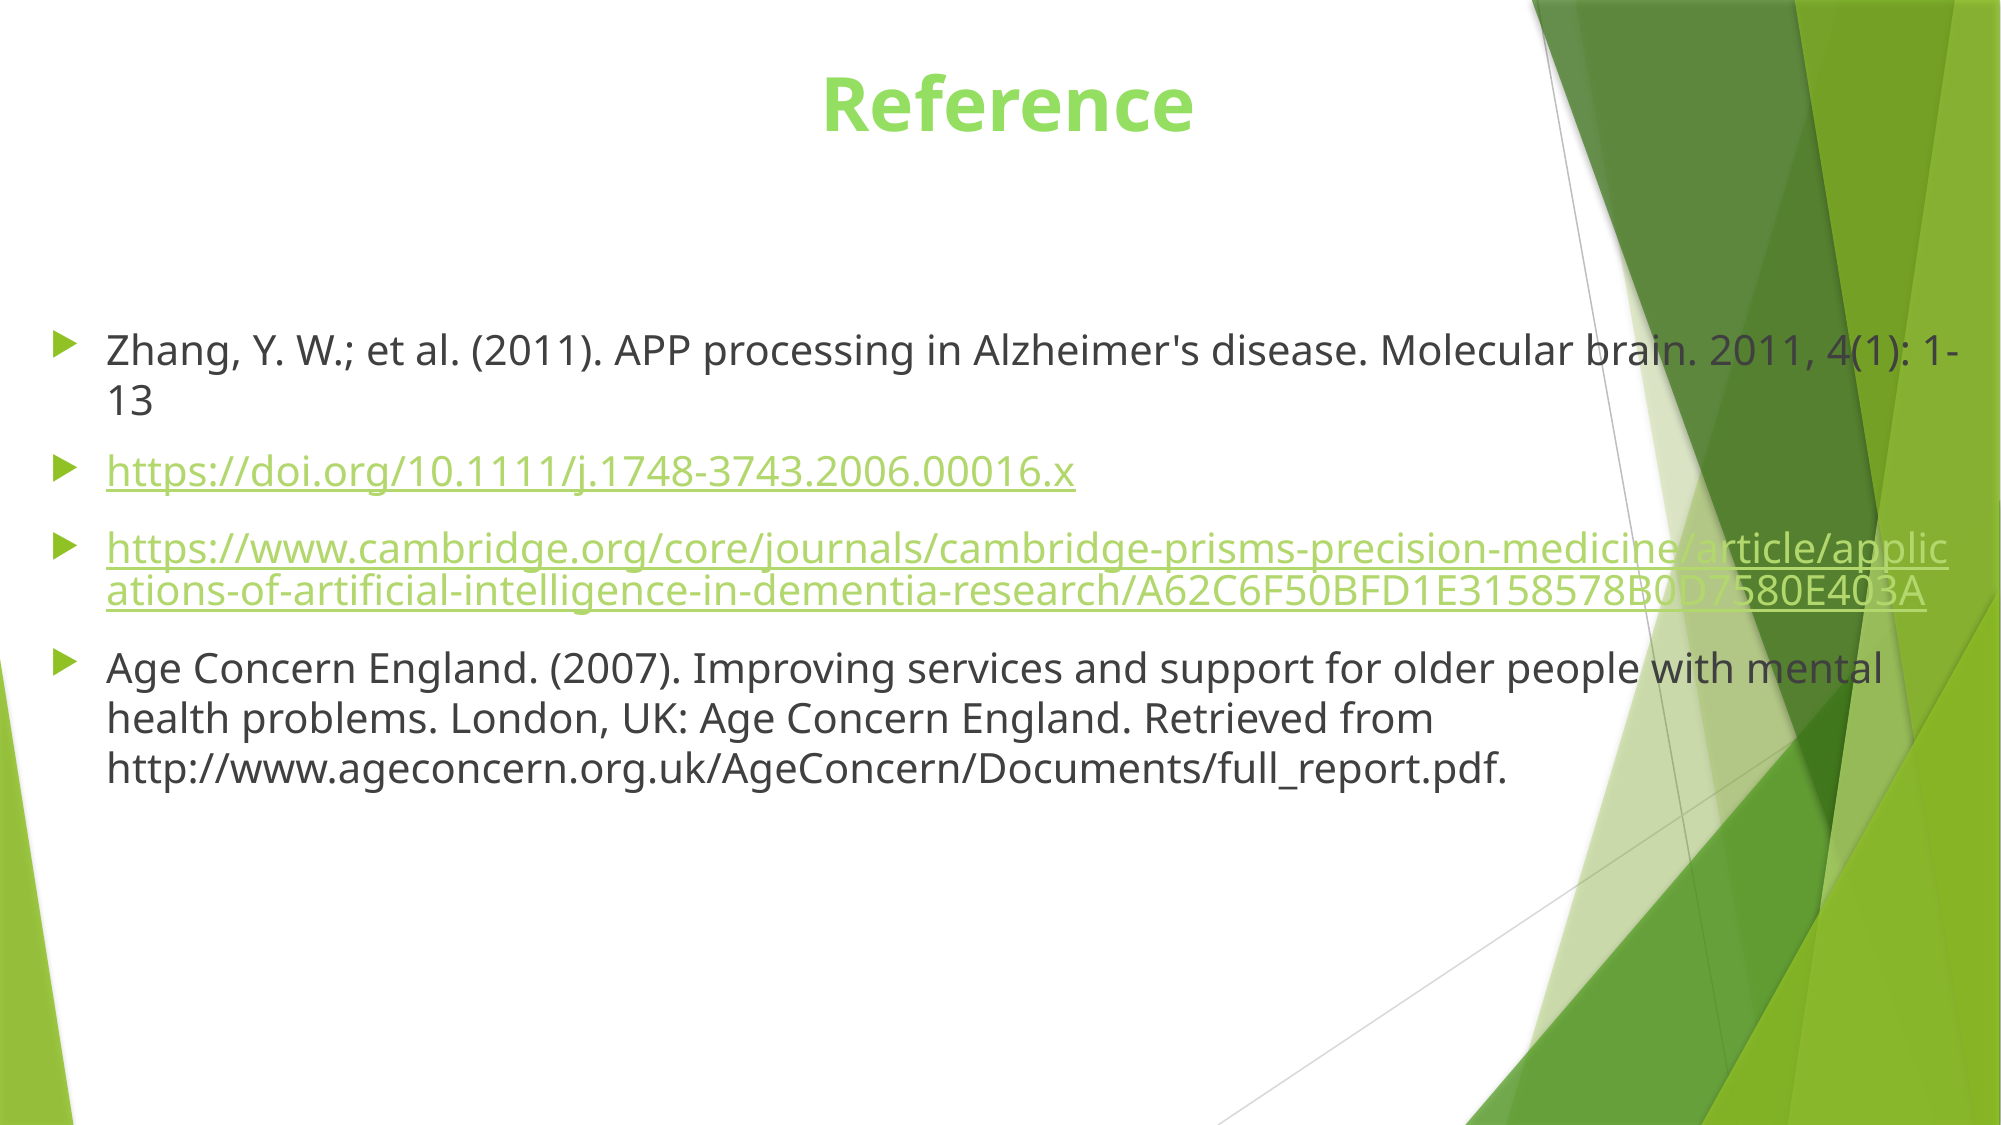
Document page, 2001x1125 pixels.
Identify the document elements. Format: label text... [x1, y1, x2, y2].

title Reference [50, 36, 1967, 114]
subtitle Zhang, Y. W.; et al. (2011). APP processing in Alzheimer's disease. Molecular brain. 2011, 4(1): 1-13 https://doi.org/10.1111/j.1748-3743.2006.00016.x https://www.cambridge.org/core/journals/cambridge-prisms-precision-medicine/article/applications-of-artificial-intelligence-in-dementia-research/A62C6F50BFD1E3158578B0D7580E403A Age Concern England. (2007). Improving services and support for older people with mental health problems. London, UK: Age Concern England. Retrieved from http://www.ageconcern.org.uk/AgeConcern/Documents/full_report.pdf. [50, 114, 1967, 959]
